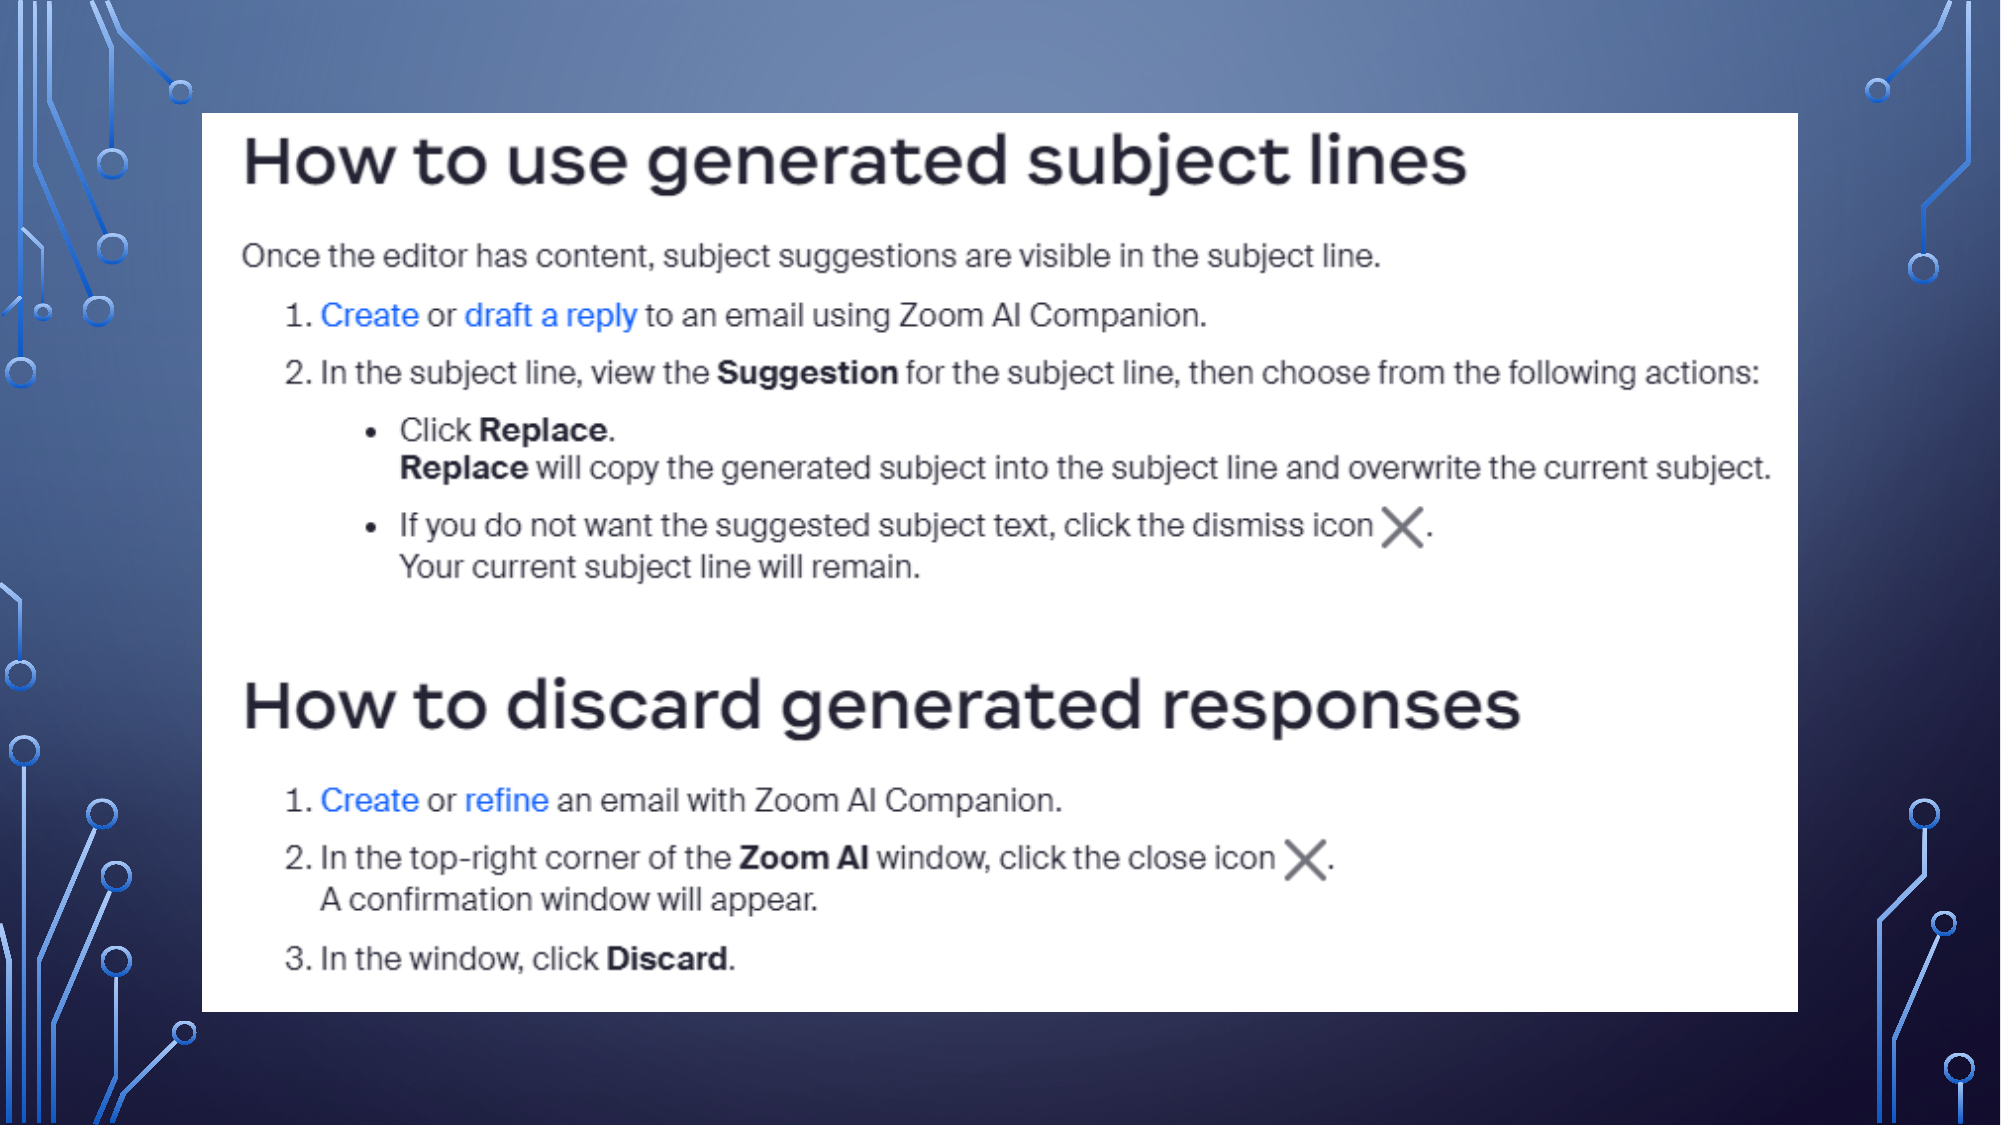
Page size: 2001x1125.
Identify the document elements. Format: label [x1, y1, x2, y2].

picture [202, 113, 1798, 1012]
